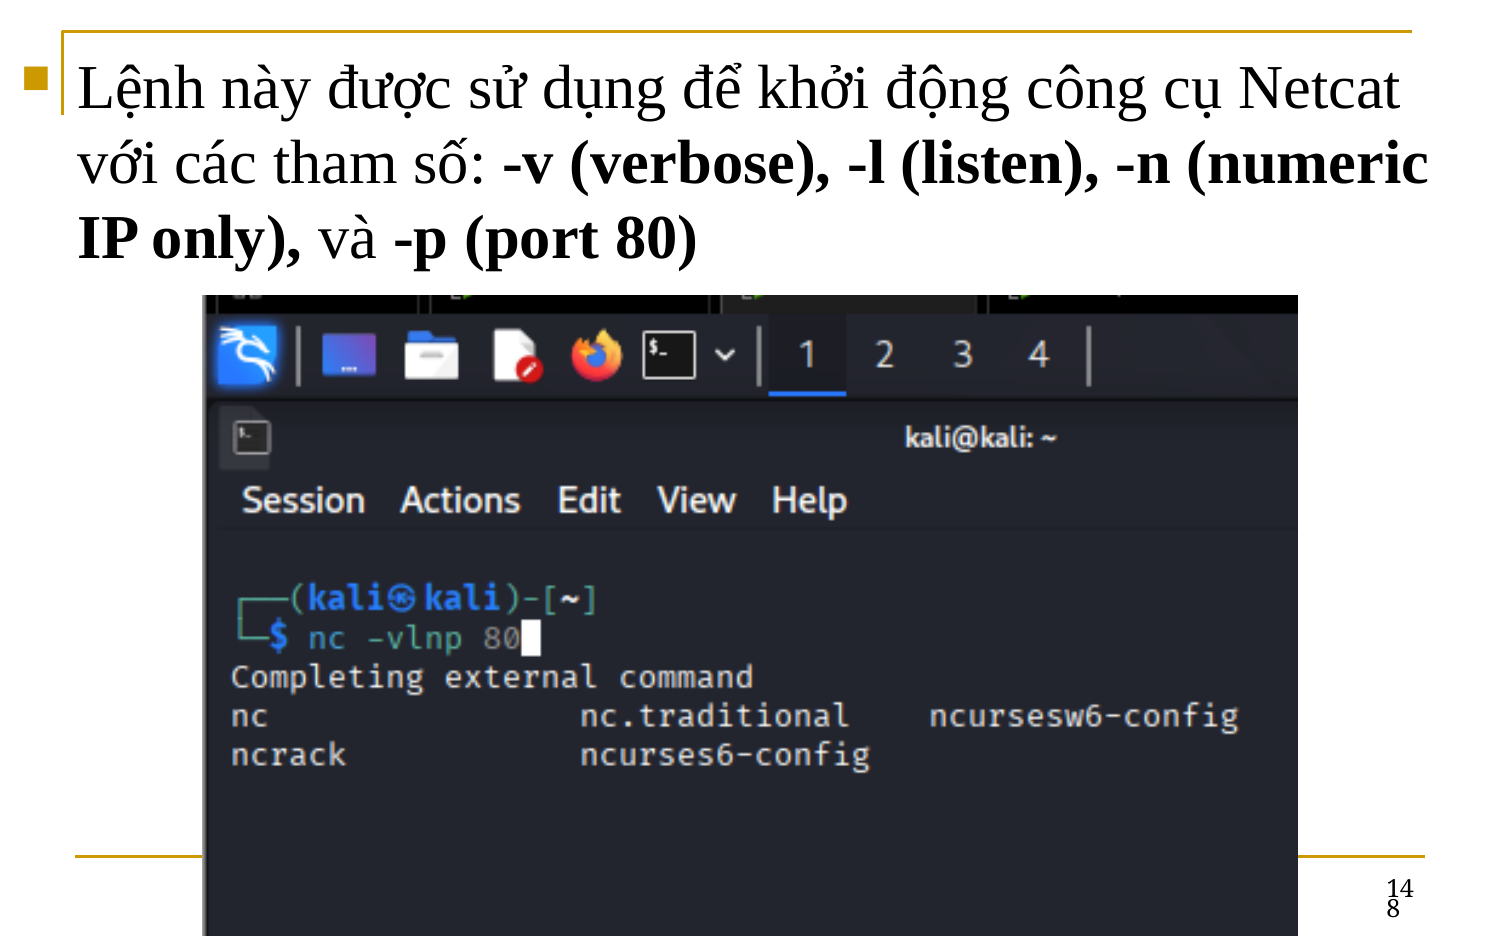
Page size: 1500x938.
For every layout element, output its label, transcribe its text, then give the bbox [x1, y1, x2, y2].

picture [201, 295, 1299, 936]
text_box Lệnh này được sử dụng để khởi động công cụ Netcat với các tham số: -v (verbose), -l (listen), -n (numeric IP only), và -p (port 80) [18, 29, 1482, 271]
slide_number 148 [1380, 878, 1419, 938]
